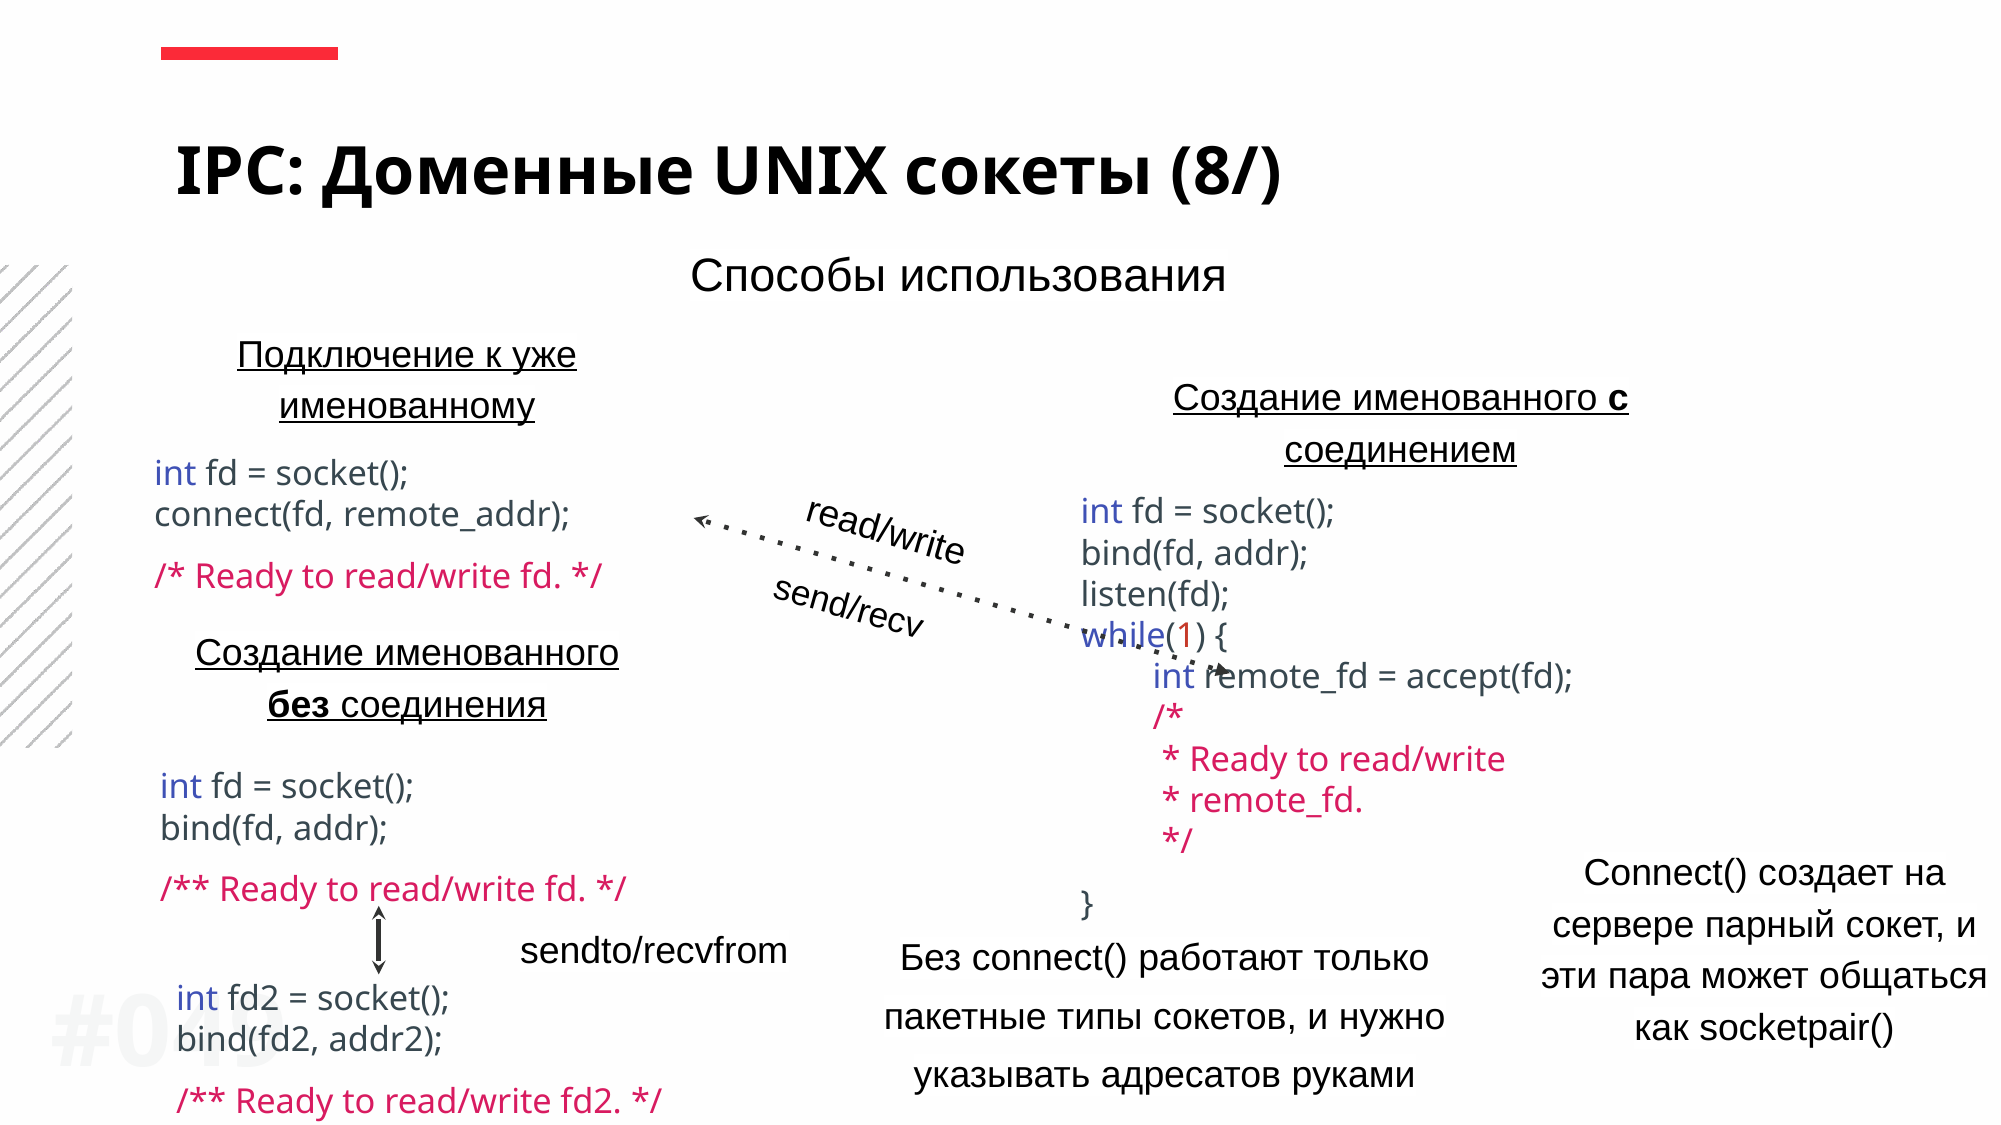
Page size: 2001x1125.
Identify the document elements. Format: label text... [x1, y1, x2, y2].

text_box Создание именованного с соединением [1154, 351, 1647, 485]
picture [0, 264, 73, 748]
text_box sendto/recvfrom [408, 904, 844, 987]
text_box Способы использования [478, 220, 1440, 316]
text_box int fd = socket(); connect(fd, remote_addr); /* Ready to read/write fd. */ [139, 435, 817, 611]
text_box int fd2 = socket(); bind(fd2, addr2); /** Ready to read/write fd2. */ [161, 961, 880, 1125]
text_box Без connect() работают только пакетные типы сокетов, и нужно указывать адресатов руками [844, 904, 1486, 1111]
text_box read/write [789, 466, 977, 516]
slide_number #0‹#› [35, 960, 371, 1125]
text_box Создание именованного без соединения [161, 606, 654, 740]
text_box int fd = socket(); bind(fd, addr); listen(fd); while(1) { int remote_fd = accept(fd); /* * Ready to read/write * remote_fd. */ } [1065, 474, 1831, 938]
text_box int fd = socket(); bind(fd, addr); /** Ready to read/write fd. */ [144, 749, 812, 924]
text_box Подключение к уже именованному [161, 307, 654, 442]
list IPC: Доменные UNIX сокеты (8/) [161, 129, 1757, 265]
text_box Connect() создает на сервере парный сокет, и эти пара может общаться как socketpair() [1518, 826, 2000, 1064]
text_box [693, 517, 1231, 674]
